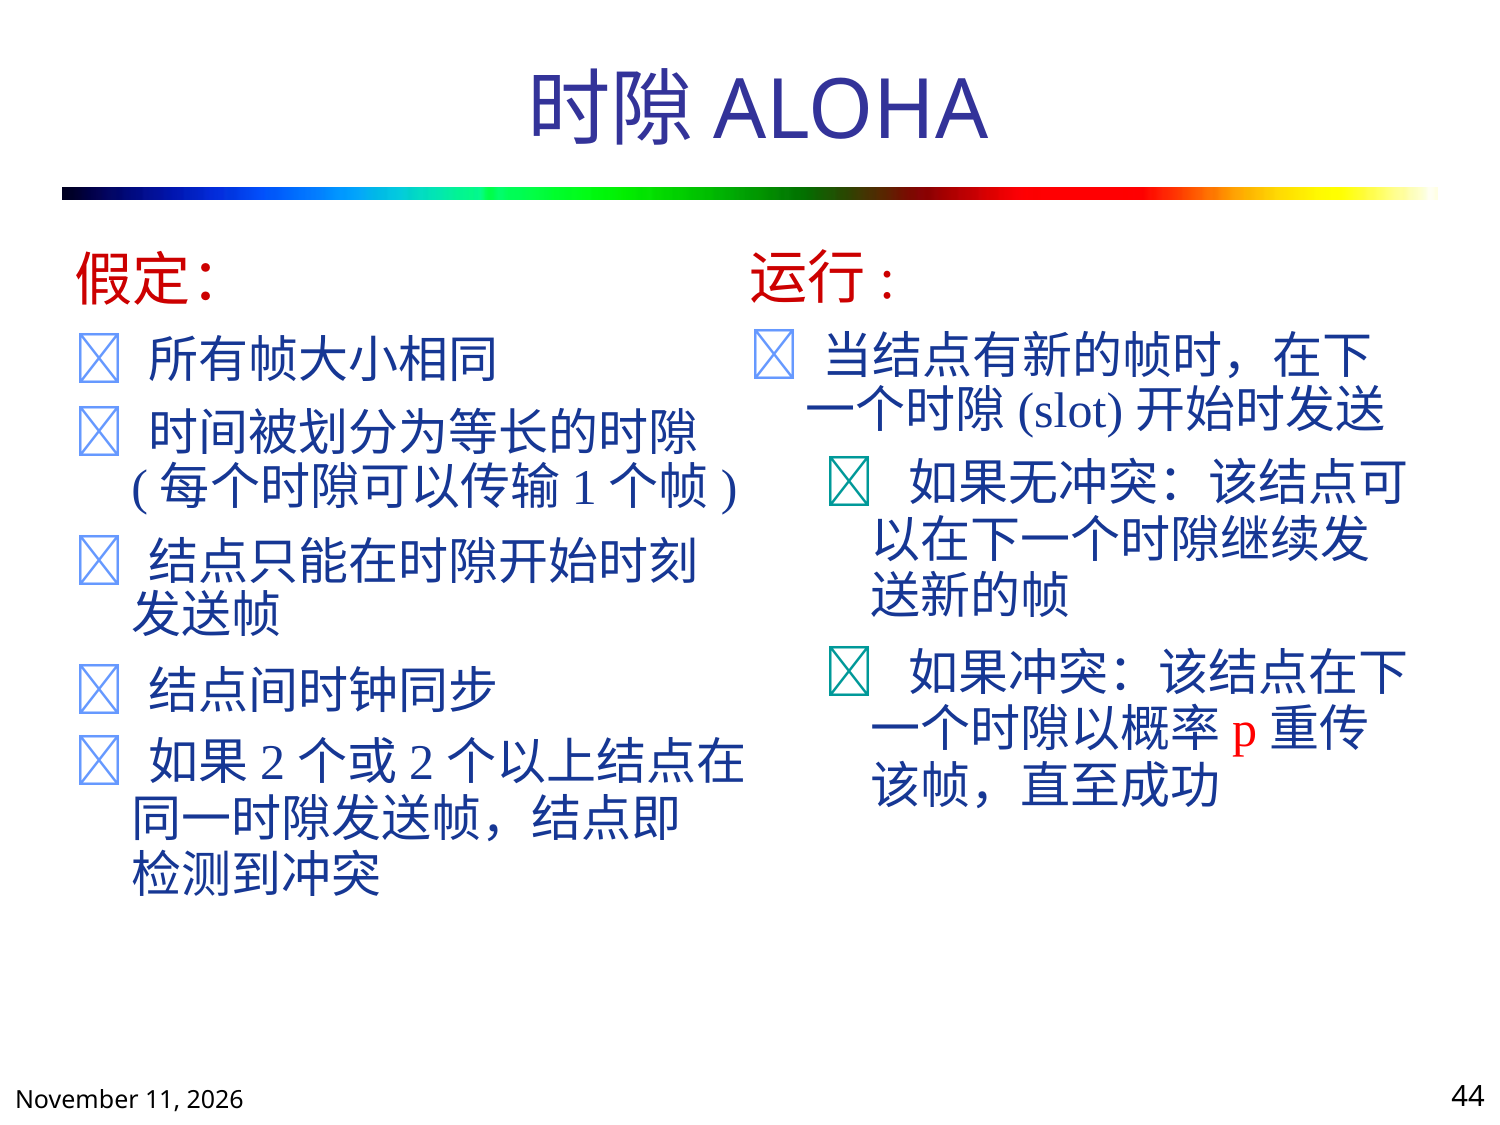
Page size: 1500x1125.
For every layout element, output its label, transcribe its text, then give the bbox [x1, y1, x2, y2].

text_box 假定：  所有帧大小相同  时间被划分为等长的时隙 (每个时隙可以传输1个帧)  结点只能在时隙开始时刻 发送帧  结点间时钟同步  如果2个或2个以上结点在 同一时隙发送帧，结点即 检测到冲突 [74, 256, 746, 912]
picture [62, 187, 355, 200]
text_box 运行:  当结点有新的帧时，在下 一个时隙(slot)开始时发送  如果无冲突：该结点可 以在下一个时隙继续发 送新的帧  如果冲突：该结点在下 一个时隙以概率p重传 该帧，直至成功 [749, 249, 1409, 823]
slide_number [0, 1049, 313, 1125]
picture [382, 187, 1438, 200]
slide_number 44 [1187, 1049, 1500, 1125]
title 时隙ALOHA [124, 37, 1392, 163]
